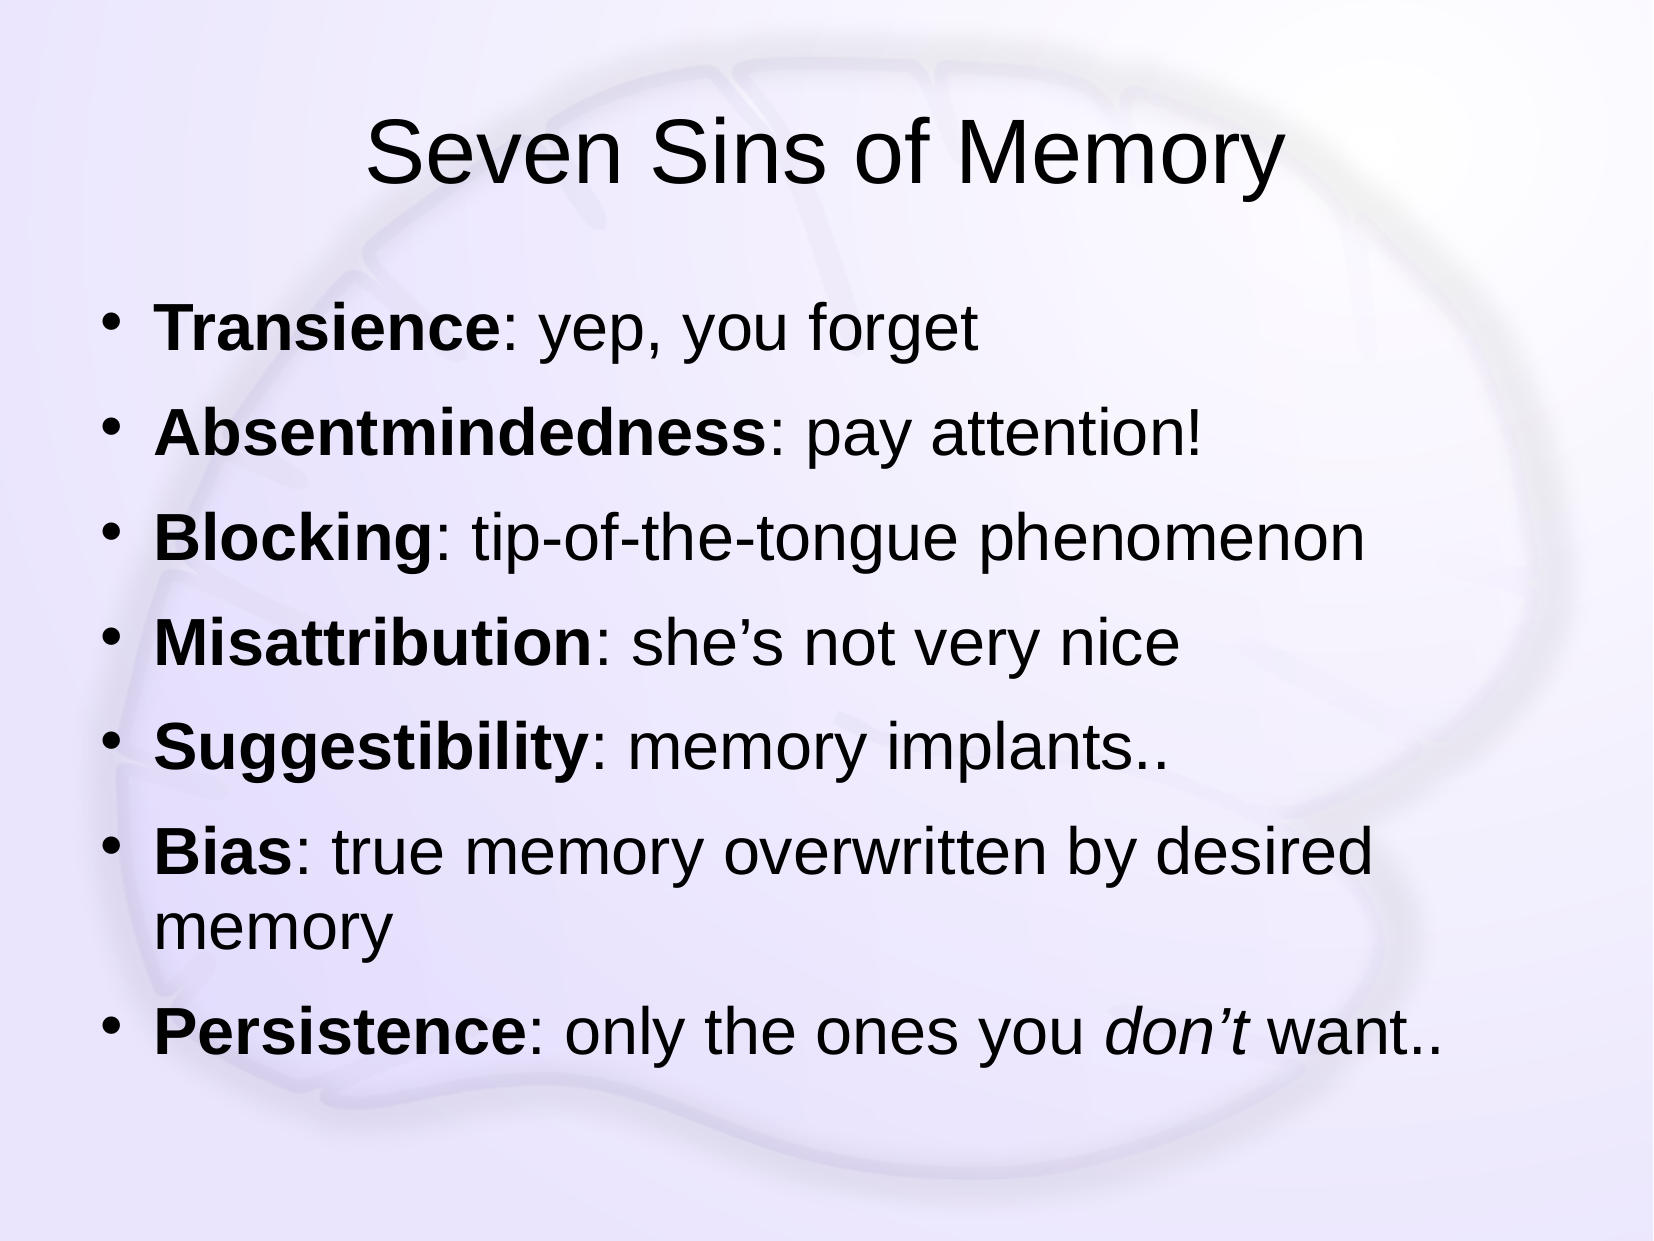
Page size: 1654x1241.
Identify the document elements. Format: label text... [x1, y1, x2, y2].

list Transience: yep, you forget Absentmindedness: pay attention! Blocking: tip-of-the-tongue phenomenon Misattribution: she’s not very nice Suggestibility: memory implants.. Bias: true memory overwritten by desired memory Persistence: only the ones you don’t want.. [82, 290, 1571, 1110]
title Seven Sins of Memory [82, 49, 1571, 257]
picture [0, 0, 1654, 1241]
